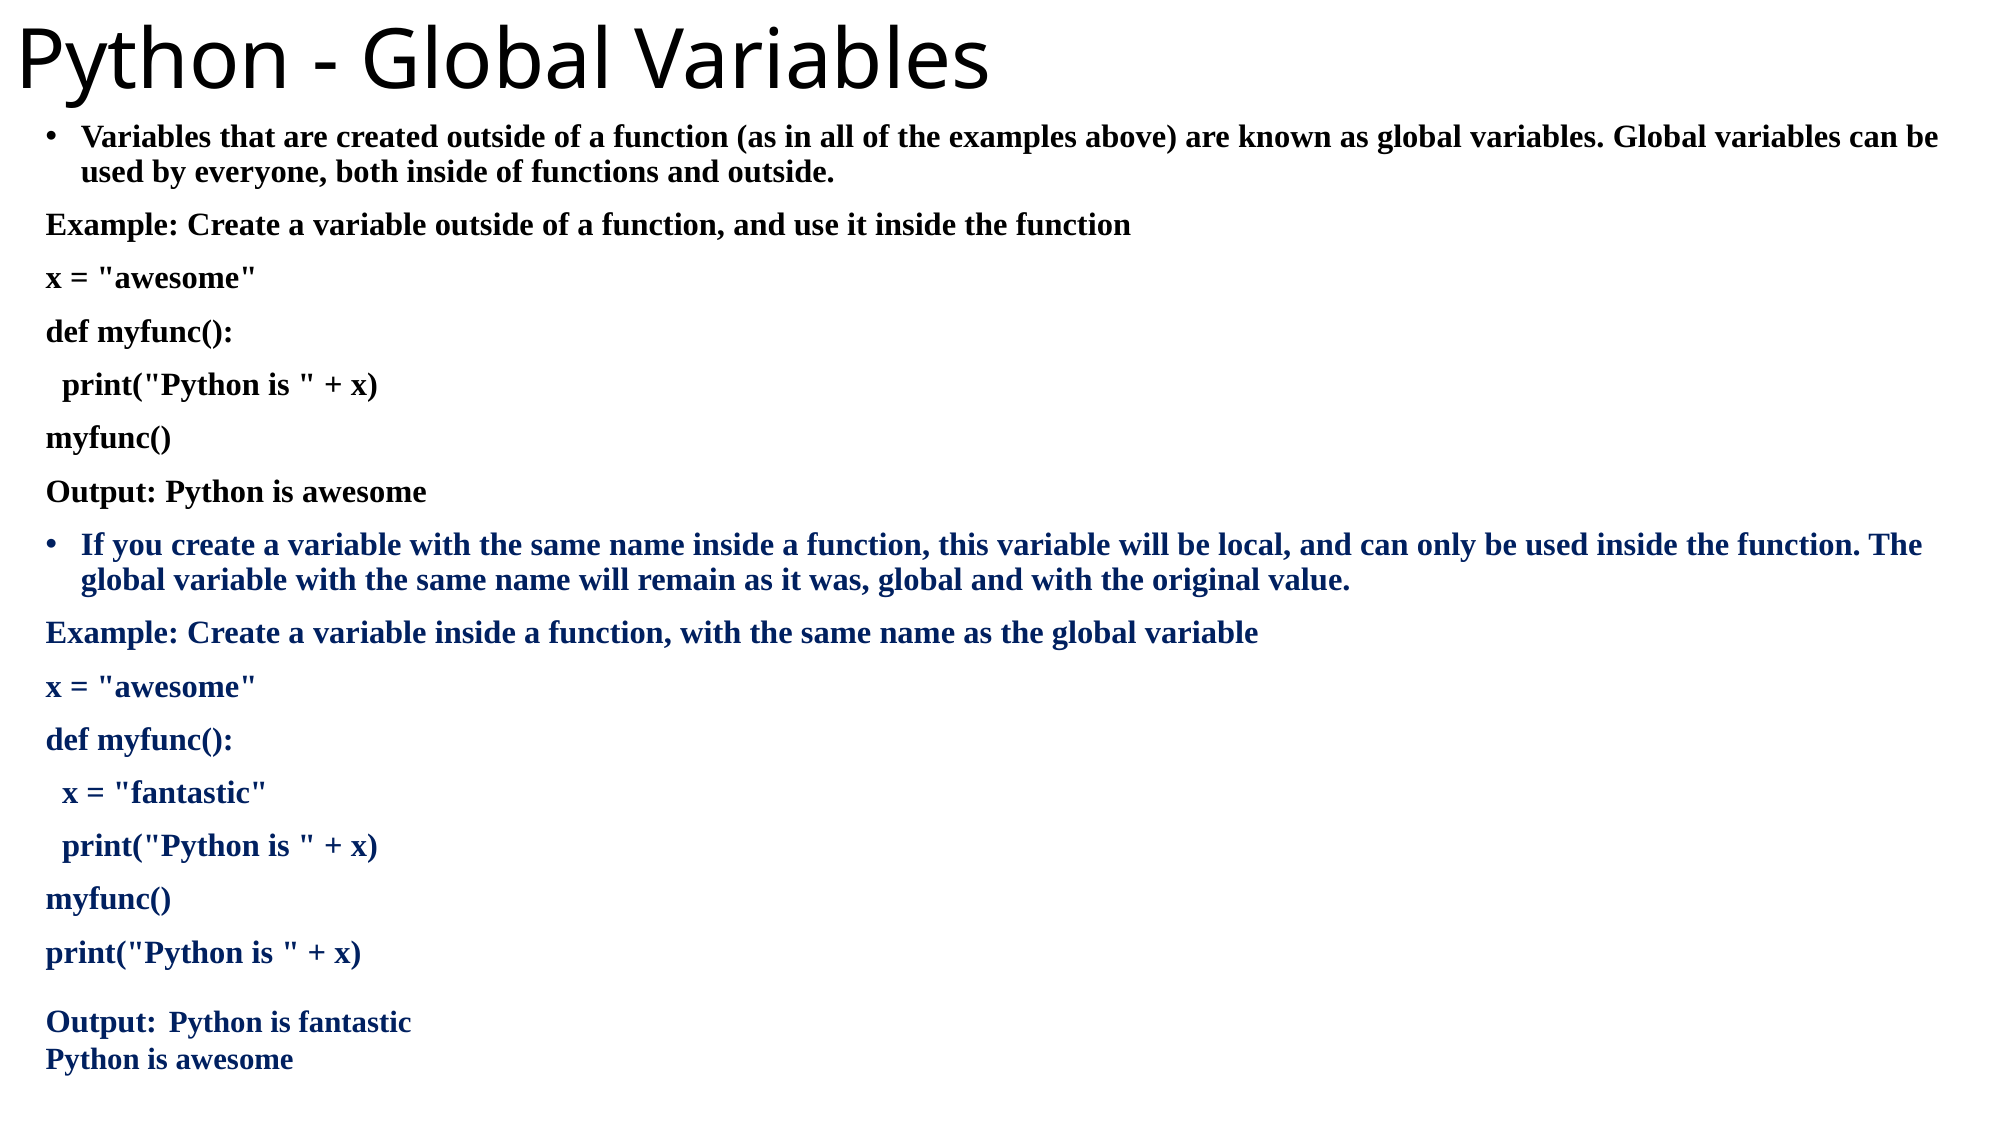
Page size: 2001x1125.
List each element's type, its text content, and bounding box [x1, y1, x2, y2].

list Variables that are created outside of a function (as in all of the examples above) are known as global variables. Global variables can be used by everyone, both inside of functions and outside. Example: Create a variable outside of a function, and use it inside the function x = "awesome" def myfunc(): print("Python is " + x) myfunc() Output: Python is awesome If you create a variable with the same name inside a function, this variable will be local, and can only be used inside the function. The global variable with the same name will remain as it was, global and with the original value. Example: Create a variable inside a function, with the same name as the global variable x = "awesome" def myfunc(): x = "fantastic" print("Python is " + x) myfunc() print("Python is " + x) Output: Python is fantastic Python is awesome [30, 111, 1970, 1094]
title Python - Global Variables [0, 3, 1725, 221]
